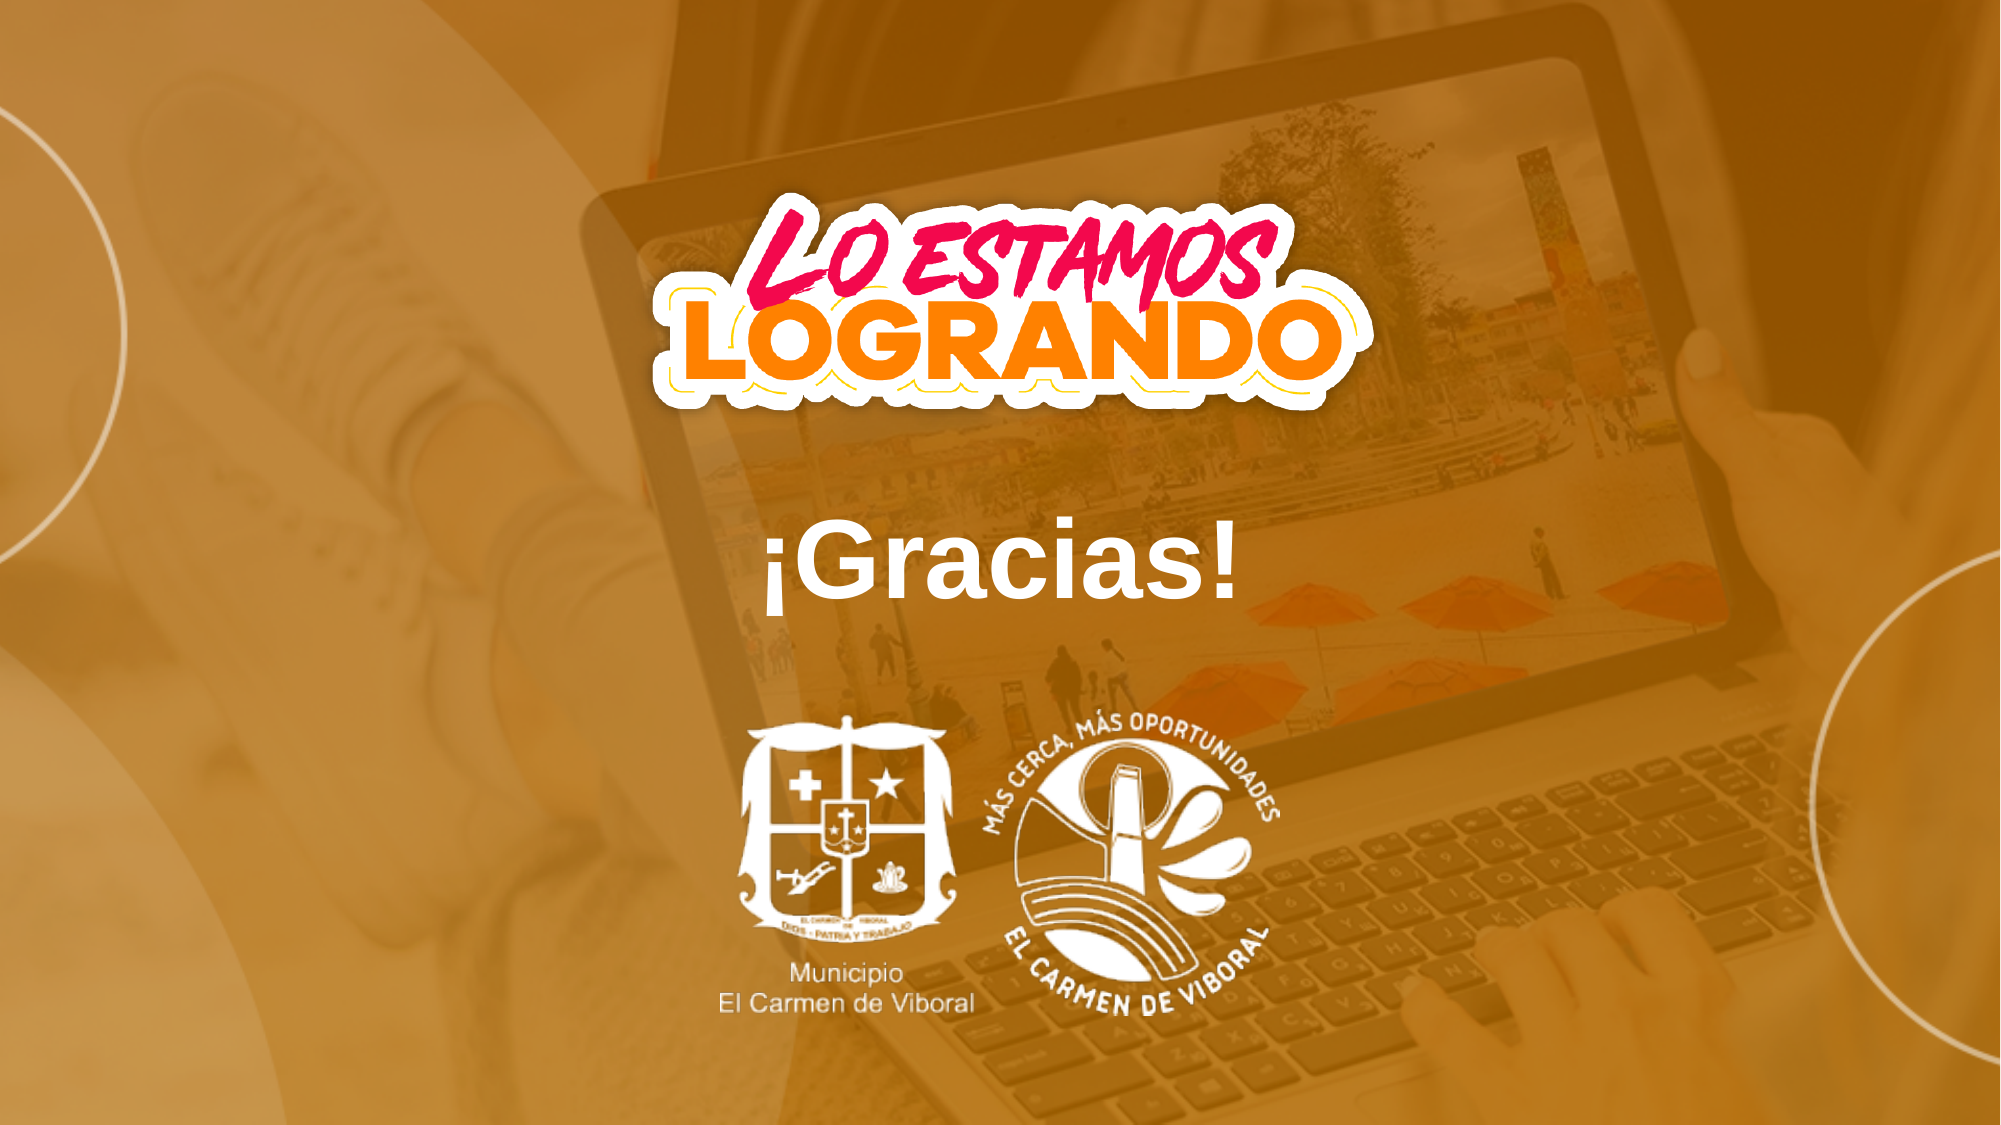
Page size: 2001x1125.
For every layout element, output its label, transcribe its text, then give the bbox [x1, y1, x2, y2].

title ¡Gracias! [137, 453, 1863, 672]
picture [0, 0, 2001, 1125]
